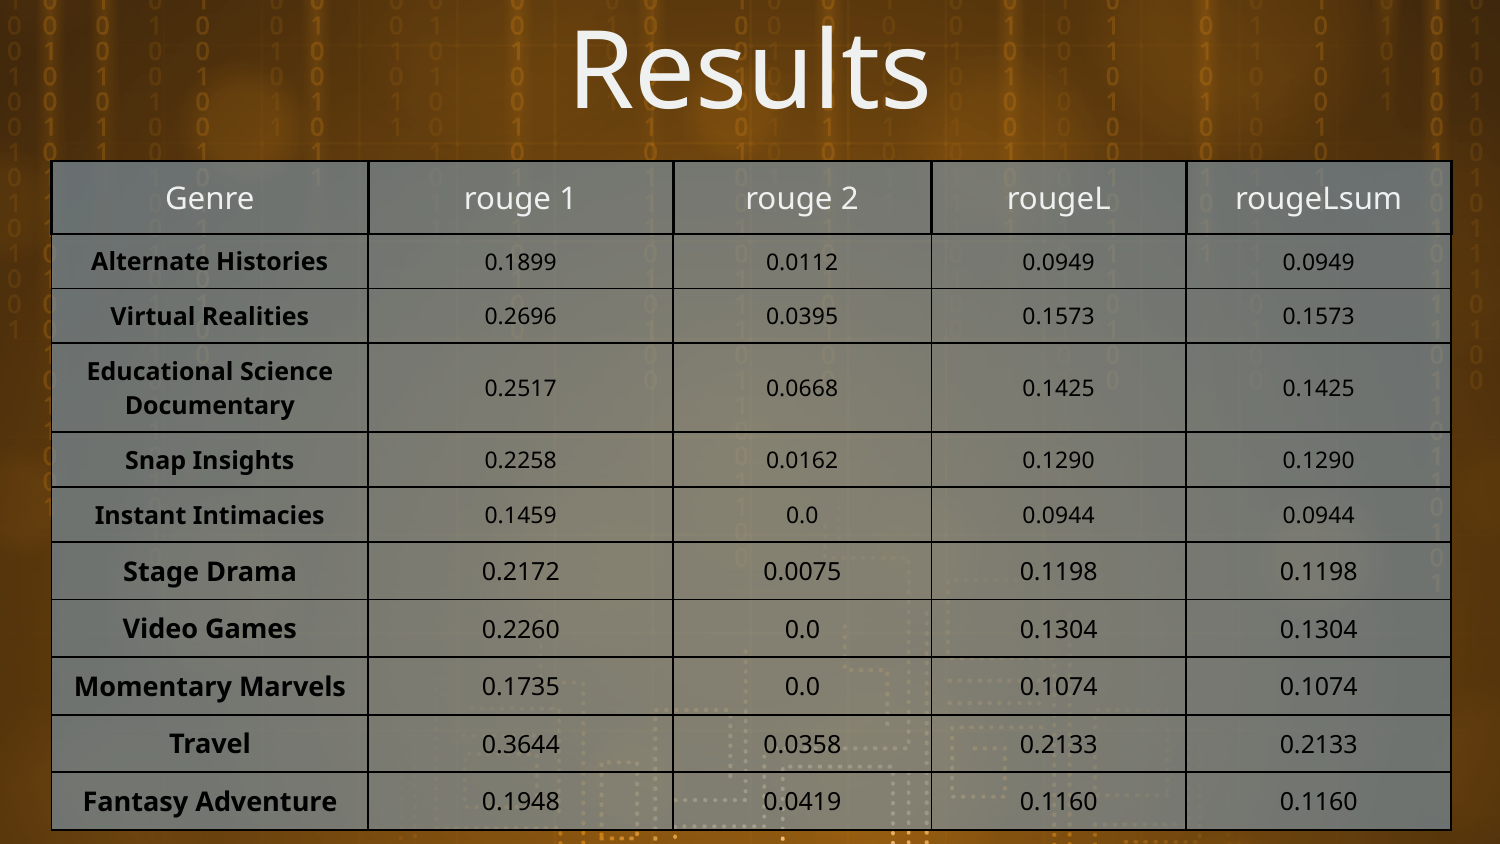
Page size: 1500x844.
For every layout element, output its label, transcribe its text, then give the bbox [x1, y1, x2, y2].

table_cell 0.0 [674, 600, 931, 656]
table_cell 0.0419 [674, 773, 931, 829]
table_cell 0.0944 [932, 488, 1185, 541]
table_cell 0.2517 [369, 344, 672, 431]
table_cell Fantasy Adventure [52, 773, 367, 829]
table_cell 0.1290 [932, 433, 1185, 486]
table_cell 0.2133 [932, 716, 1185, 771]
table_header rougeL [933, 162, 1185, 233]
table_cell 0.0 [674, 488, 931, 541]
table_cell 0.1735 [369, 658, 672, 714]
table_cell 0.0668 [674, 344, 931, 431]
table_cell 0.0949 [932, 235, 1185, 288]
table_cell Alternate Histories [52, 235, 367, 288]
table_cell 0.1198 [1187, 543, 1450, 599]
table_cell 0.1459 [369, 488, 672, 541]
table_cell Travel [52, 716, 367, 771]
table_cell 0.0944 [1187, 488, 1450, 541]
table_cell 0.1198 [932, 543, 1185, 599]
table_cell 0.0949 [1187, 235, 1450, 288]
title Results [117, 1, 1382, 129]
table_cell 0.1160 [932, 773, 1185, 829]
table_cell 0.0395 [674, 289, 931, 342]
table_cell Instant Intimacies [52, 488, 367, 541]
table_cell 0.3644 [369, 716, 672, 771]
table_cell 0.0162 [674, 433, 931, 486]
table_cell Snap Insights [52, 433, 367, 486]
table_cell Video Games [52, 600, 367, 656]
table_cell 0.1948 [369, 773, 672, 829]
table_cell Stage Drama [52, 543, 367, 599]
table_cell 0.1425 [932, 344, 1185, 431]
table_cell 0.1425 [1187, 344, 1450, 431]
table_cell Momentary Marvels [52, 658, 367, 714]
table_cell 0.0 [674, 658, 931, 714]
table_cell 0.2258 [369, 433, 672, 486]
table_cell 0.2133 [1187, 716, 1450, 771]
table_header Genre [53, 162, 367, 233]
table_cell 0.2260 [369, 600, 672, 656]
table_cell 0.1899 [369, 235, 672, 288]
table_cell Educational Science Documentary [52, 344, 367, 431]
table_cell 0.1573 [1187, 289, 1450, 342]
table_cell 0.2696 [369, 289, 672, 342]
table_cell 0.1160 [1187, 773, 1450, 829]
table_header rouge 2 [675, 162, 930, 233]
table_cell 0.1304 [932, 600, 1185, 656]
table_cell 0.1573 [932, 289, 1185, 342]
table_cell Virtual Realities [52, 289, 367, 342]
table_cell 0.0358 [674, 716, 931, 771]
table_cell 0.2172 [369, 543, 672, 599]
table_cell 0.0112 [674, 235, 931, 288]
table_cell 0.1304 [1187, 600, 1450, 656]
table_cell 0.1074 [932, 658, 1185, 714]
table_header rougeLsum [1188, 162, 1450, 233]
table_cell 0.0075 [674, 543, 931, 599]
table_cell 0.1290 [1187, 433, 1450, 486]
table_header rouge 1 [370, 162, 672, 233]
table_cell 0.1074 [1187, 658, 1450, 714]
